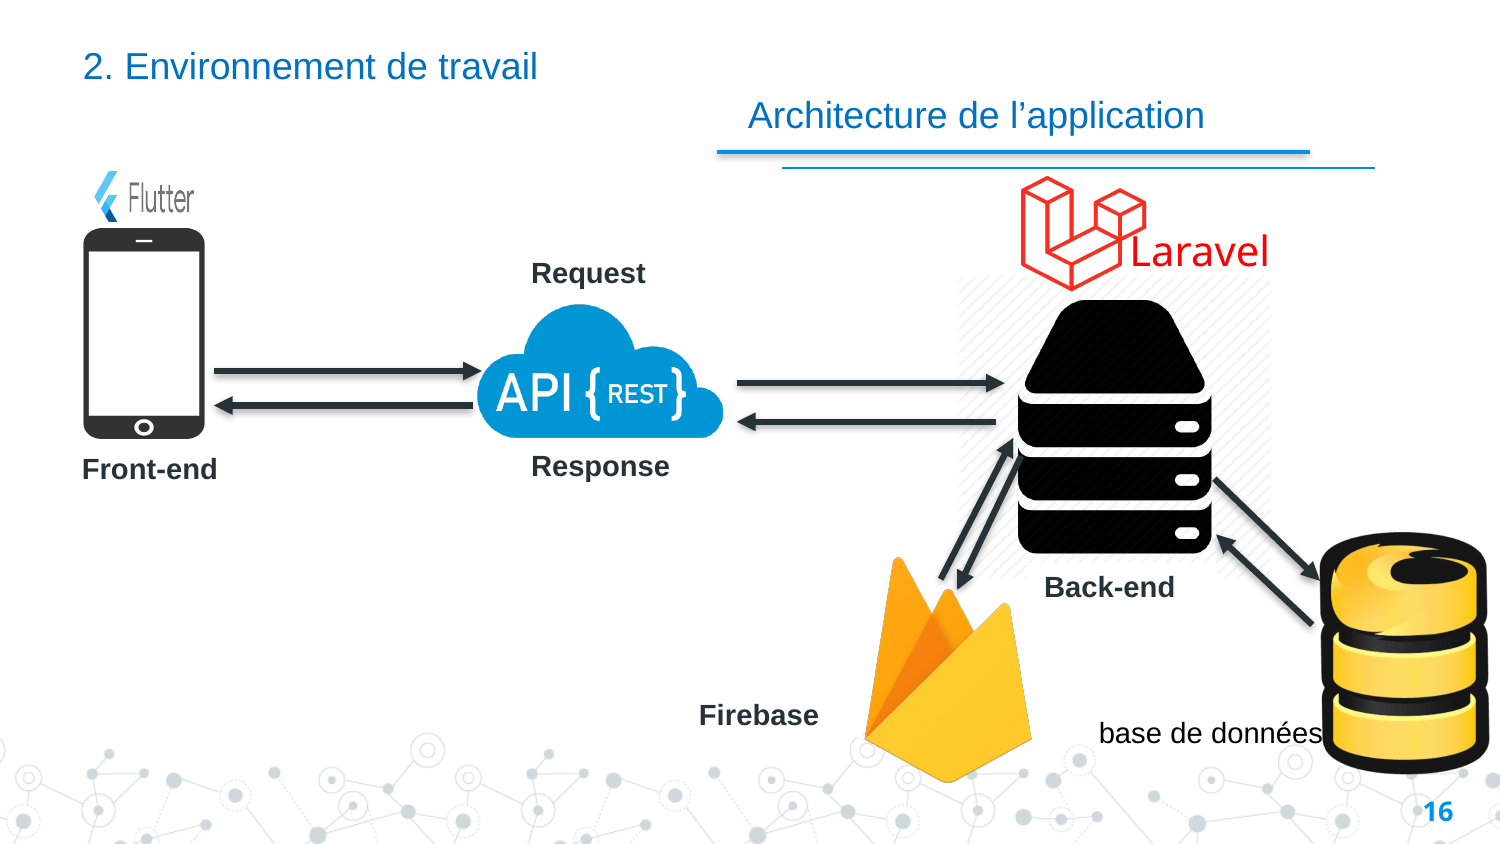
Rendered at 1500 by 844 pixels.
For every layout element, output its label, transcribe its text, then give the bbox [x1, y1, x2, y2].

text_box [1215, 534, 1313, 626]
text_box Laravel [1152, 217, 1329, 283]
title 2. Environnement de travail Architecture de l’application [67, 36, 1310, 152]
picture [0, 0, 1500, 844]
text_box Response [506, 467, 695, 488]
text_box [940, 437, 1014, 580]
text_box Front-end [57, 447, 246, 490]
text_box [956, 455, 1022, 591]
text_box Firebase [674, 691, 818, 737]
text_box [1214, 478, 1321, 582]
text_box Request [506, 250, 695, 281]
text_box Back-end [1076, 589, 1210, 608]
text_box base de données [1083, 706, 1282, 757]
slide_number 16 [1378, 796, 1469, 844]
